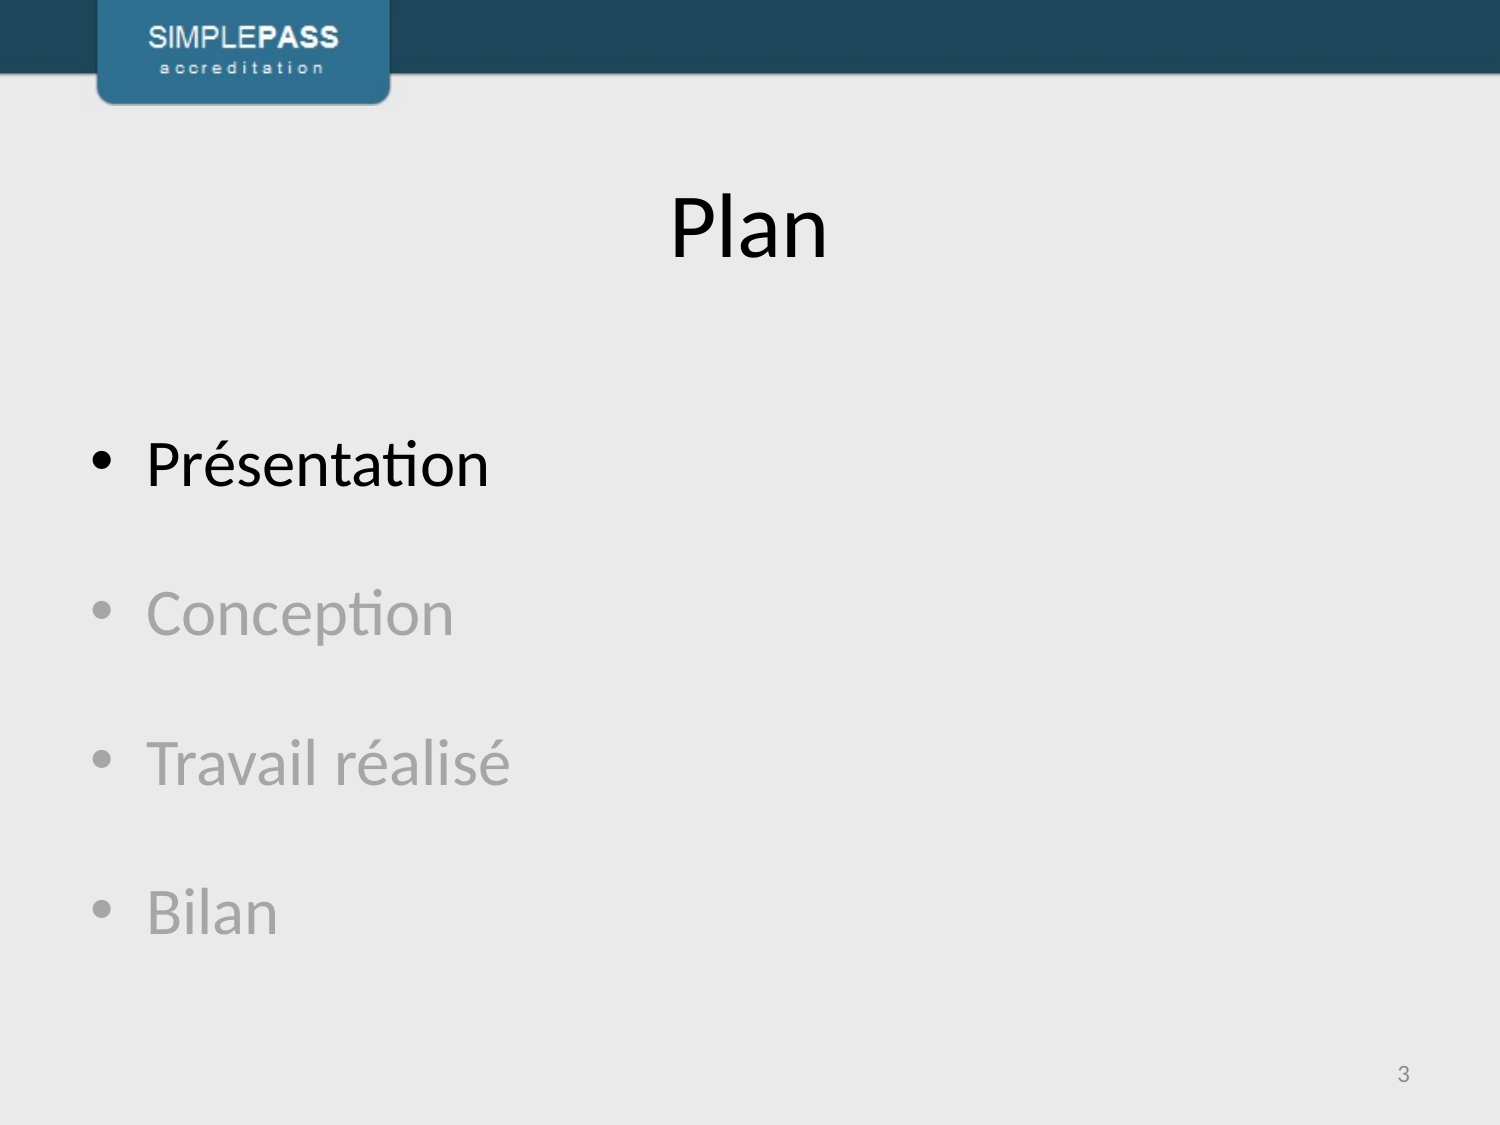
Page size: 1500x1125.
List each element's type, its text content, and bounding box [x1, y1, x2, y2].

list Présentation Conception Travail réalisé Bilan [75, 262, 1425, 1005]
title Plan [75, 126, 1425, 262]
picture [0, 0, 1500, 107]
slide_number 3 [1074, 1042, 1425, 1103]
